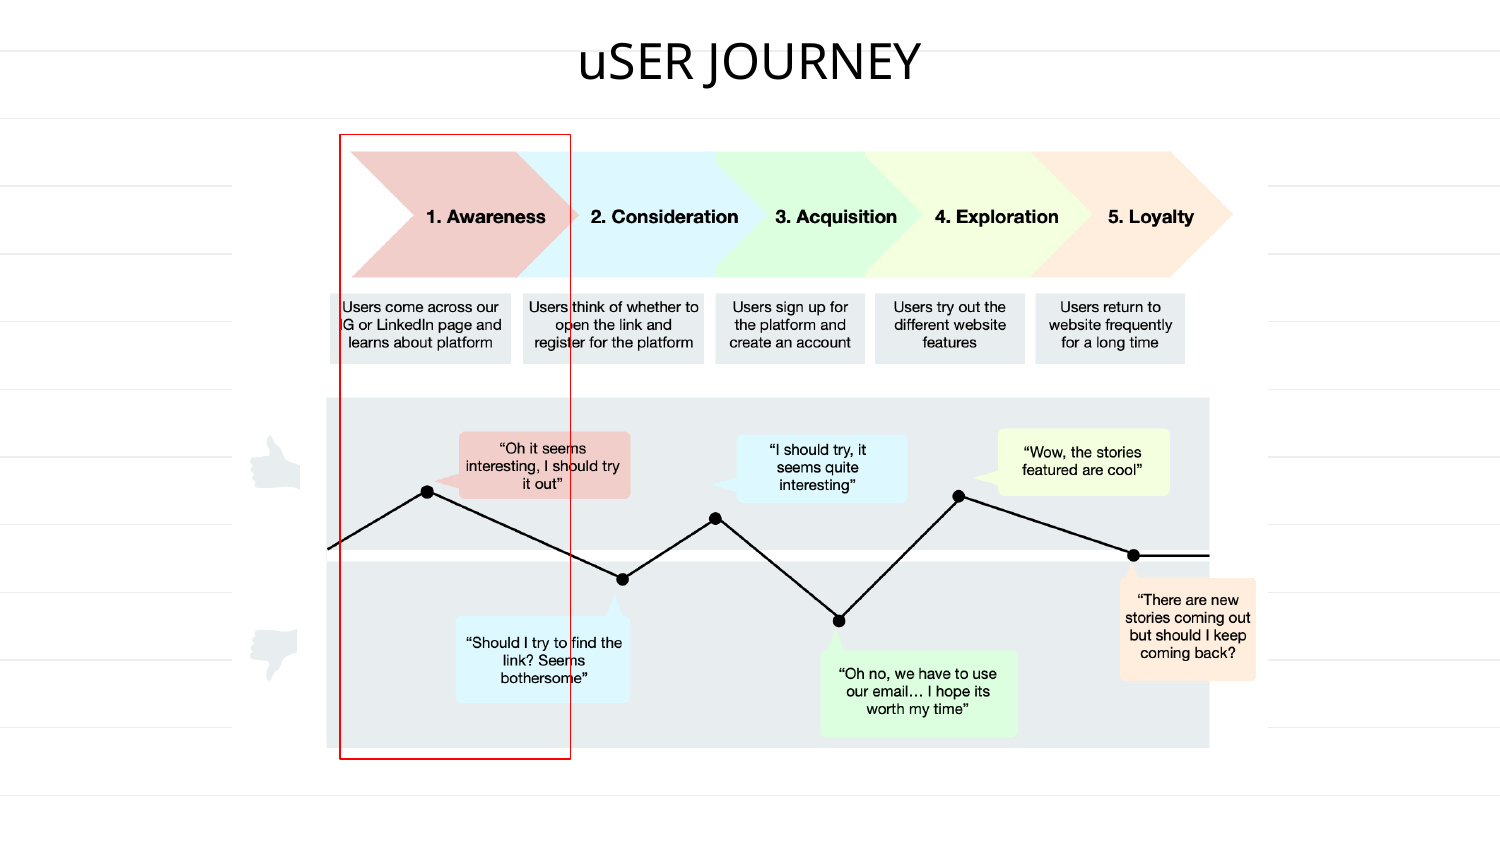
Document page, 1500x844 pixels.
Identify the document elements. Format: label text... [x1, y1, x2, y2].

title uSER JOURNEY [266, 14, 1234, 133]
picture [232, 134, 1268, 794]
